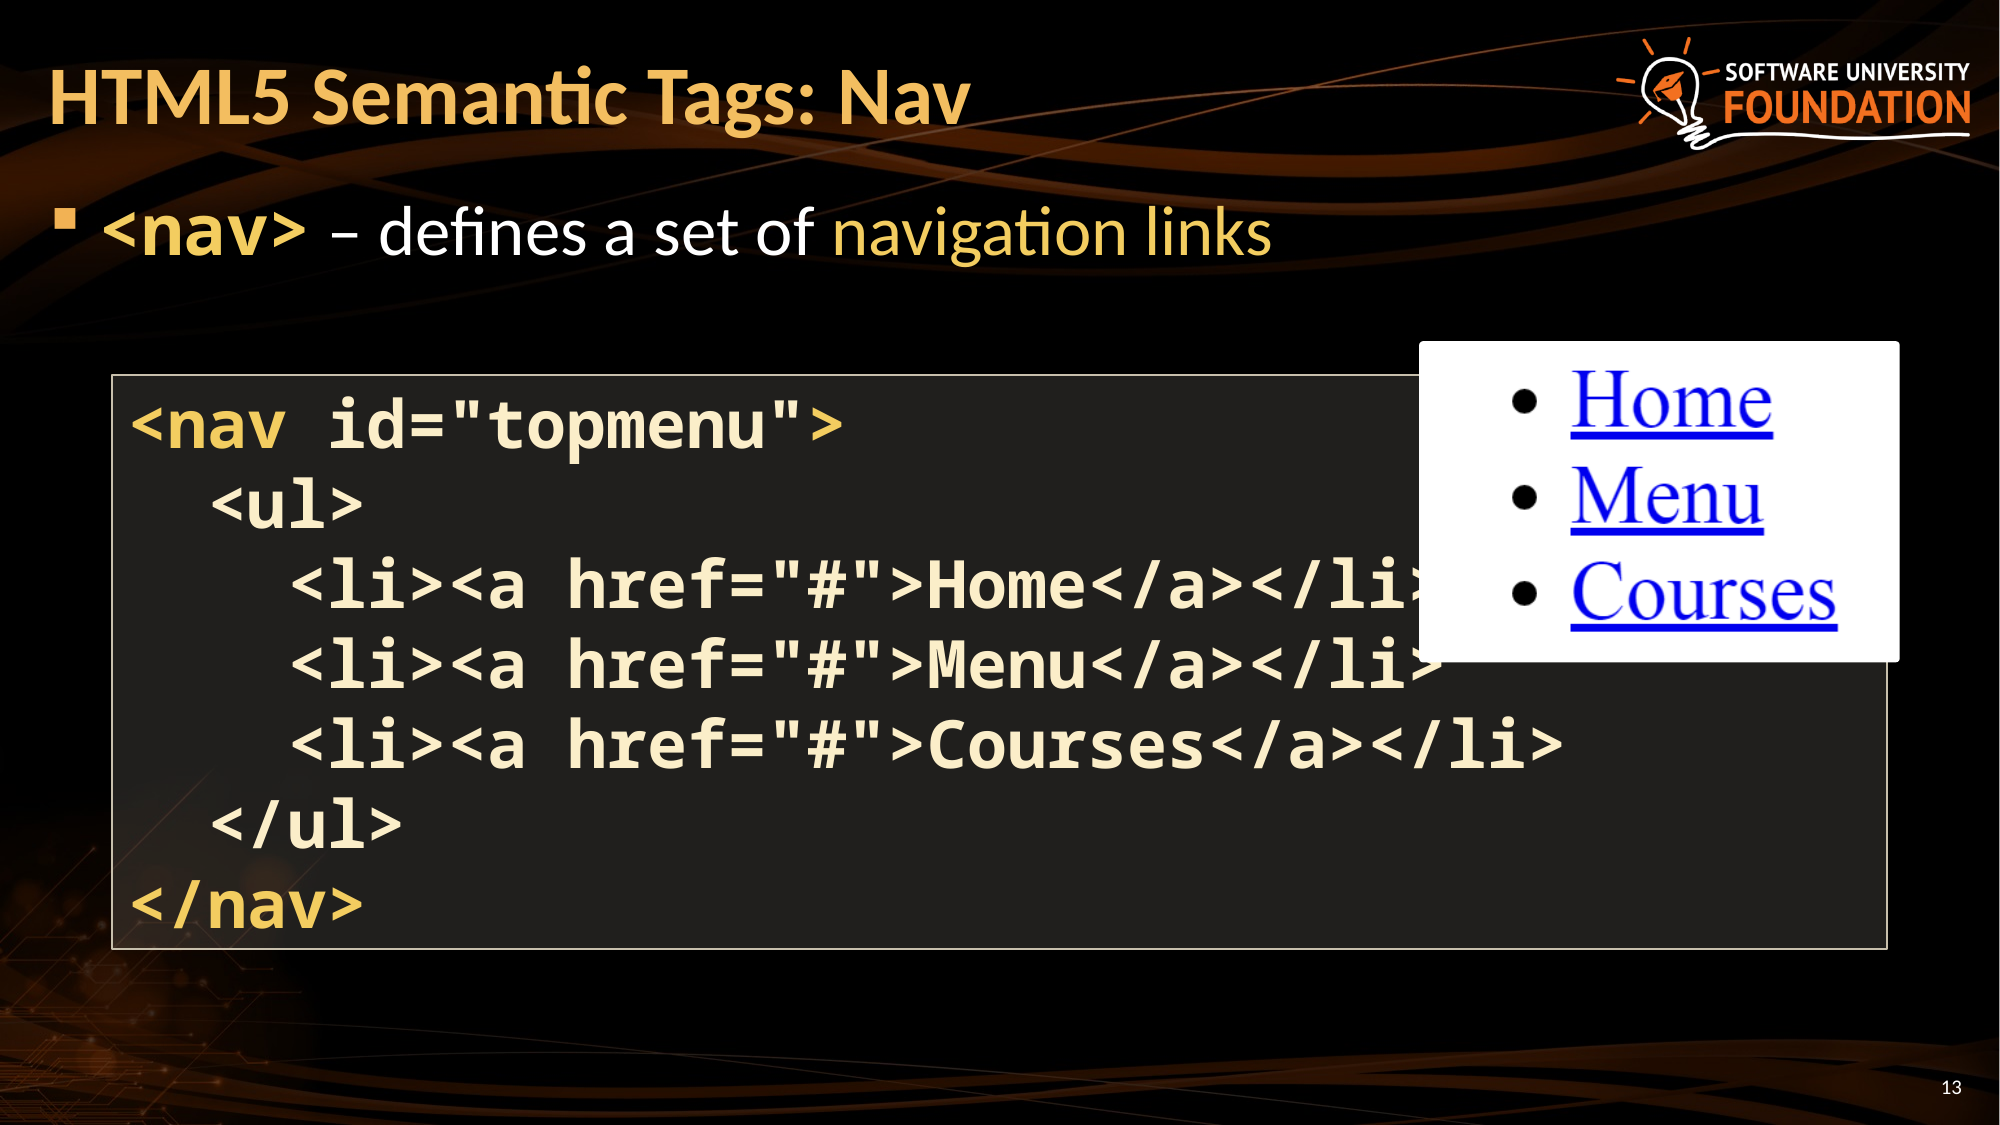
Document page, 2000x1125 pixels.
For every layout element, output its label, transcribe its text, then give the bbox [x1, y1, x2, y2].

picture [0, 0, 2000, 1125]
slide_number 13 [1897, 1089, 1968, 1103]
list <nav> – defines a set of navigation links [31, 174, 1968, 1089]
text_box <nav id="topmenu"> <ul> <li><a href="#">Home</a></li> <li><a href="#">Menu</a></li> <li><a href="#">Courses</a></li> </ul> </nav> [112, 374, 1888, 950]
title HTML5 Semantic Tags: Nav [30, 6, 1602, 189]
